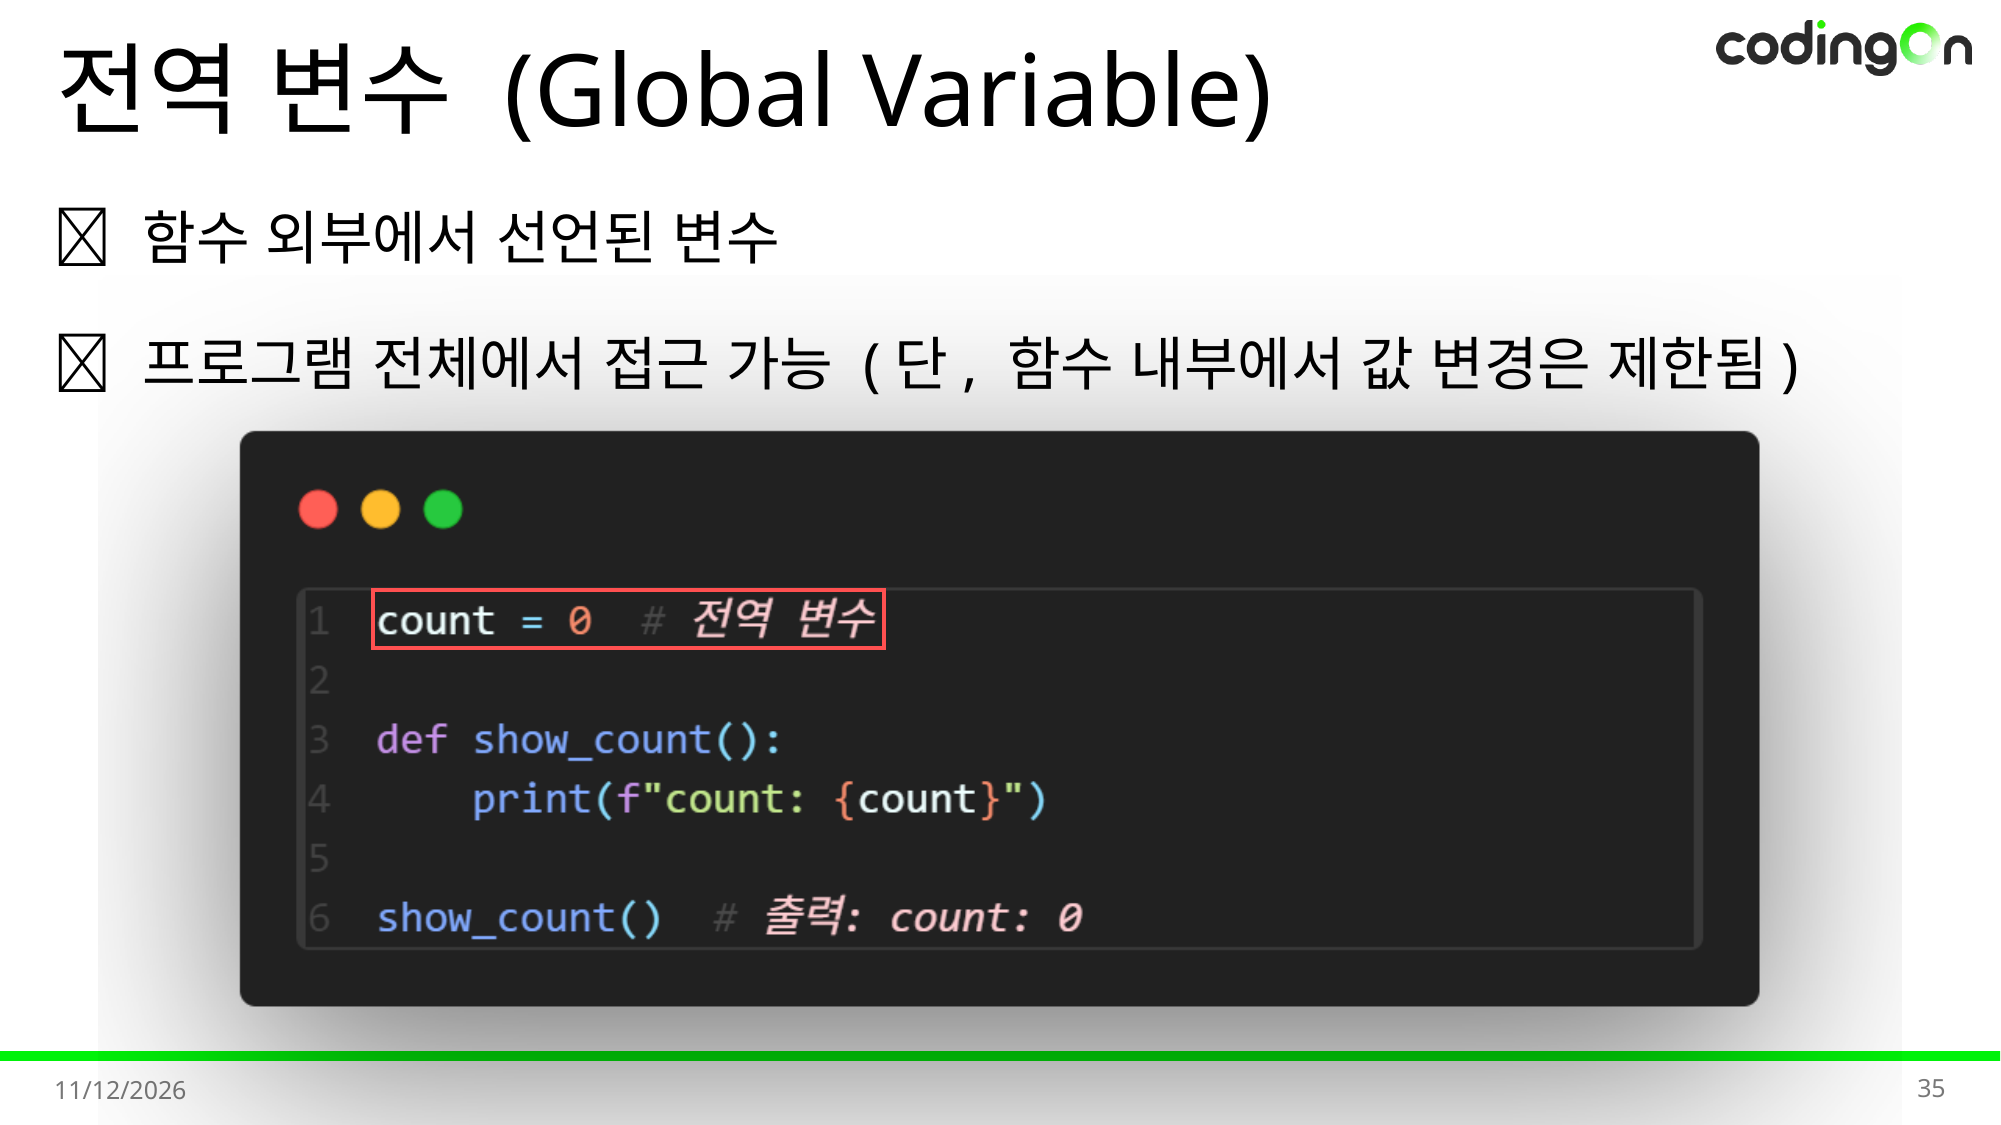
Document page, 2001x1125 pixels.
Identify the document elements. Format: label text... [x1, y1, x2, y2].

text_box 💡 함수 외부에서 선언된 변수 📌 프로그램 전체에서 접근 가능 (단, 함수 내부에서 값 변경은 제한됨) [39, 158, 1959, 425]
picture [98, 275, 1902, 1125]
picture [1767, 20, 1972, 76]
title 전역 변수 (Global Variable) [41, 0, 1767, 158]
slide_number 35 [1902, 1059, 1961, 1120]
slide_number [39, 1061, 98, 1122]
